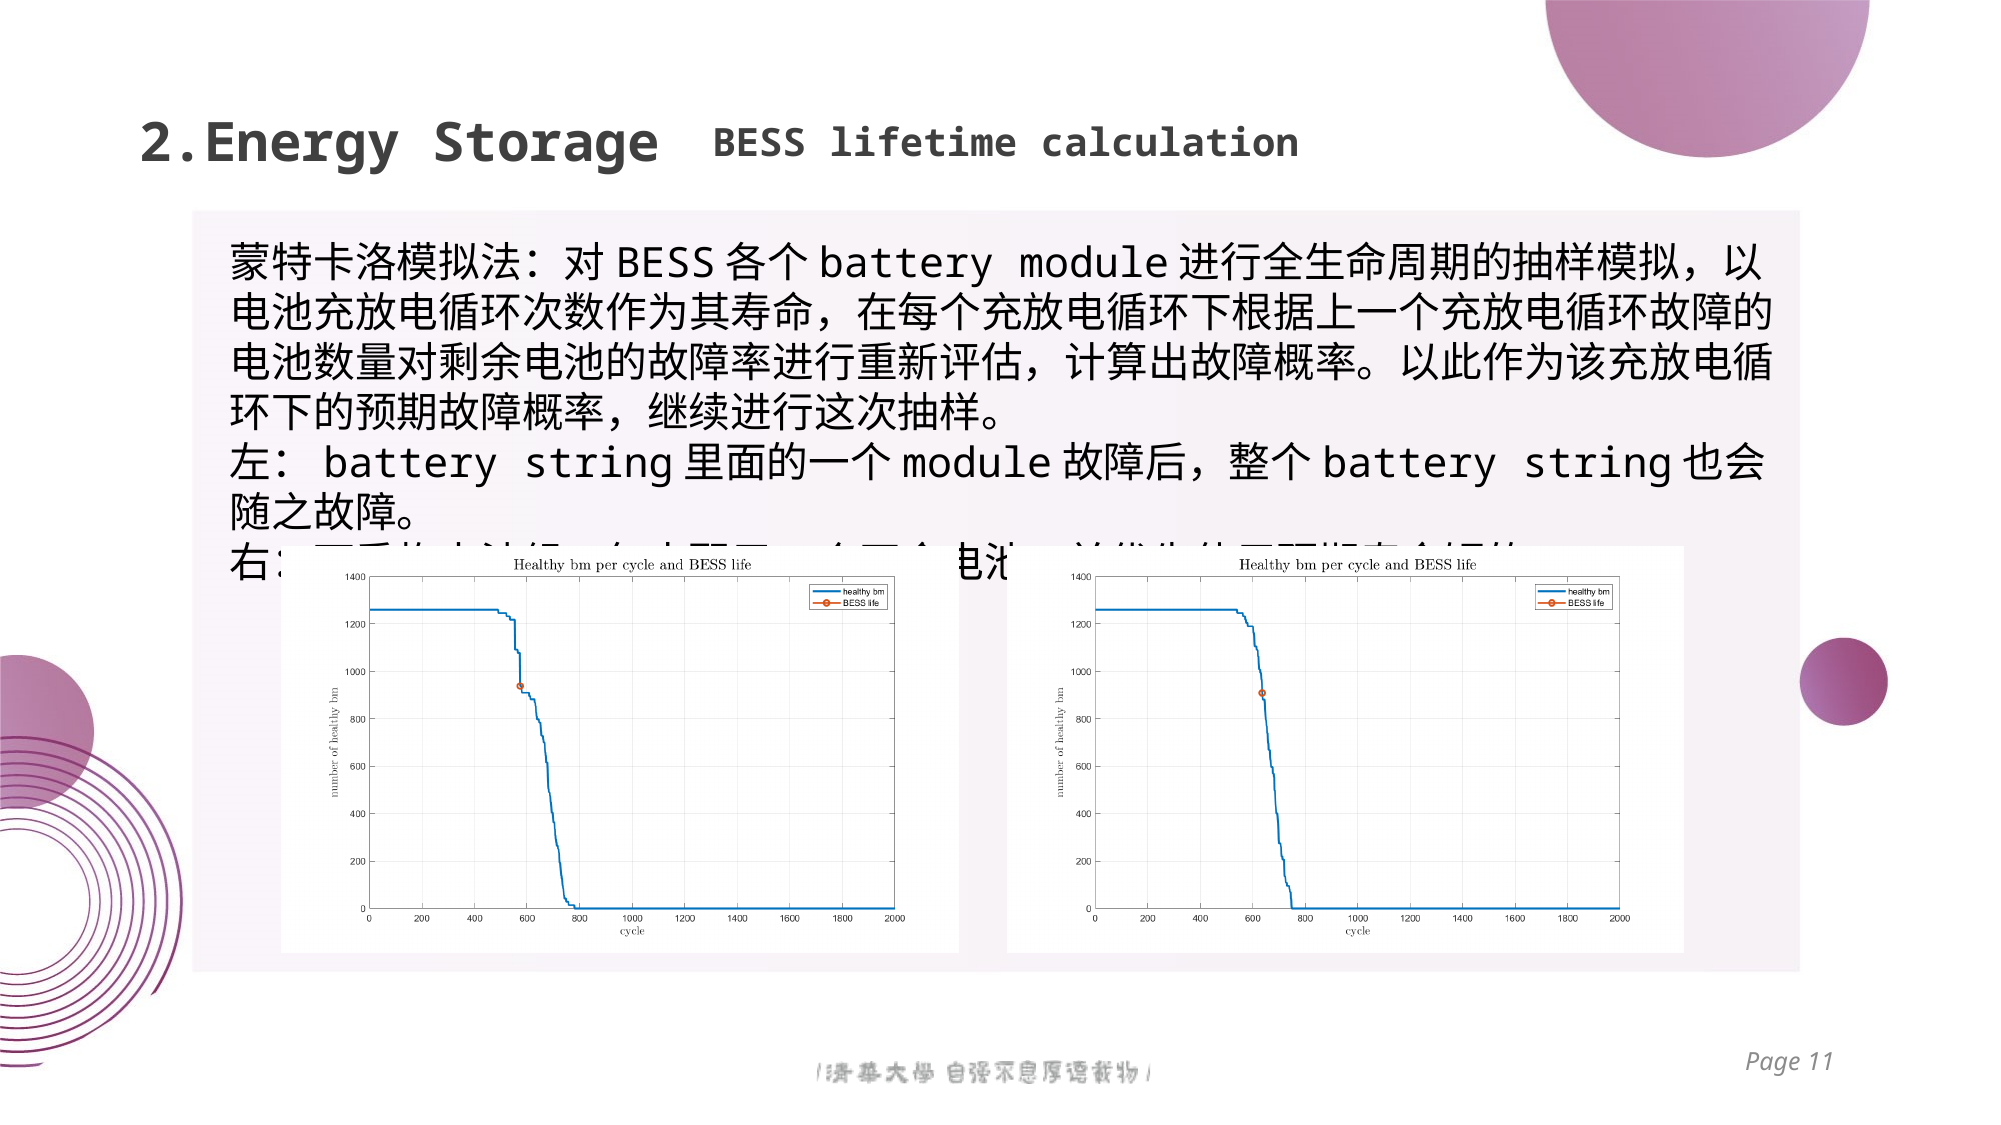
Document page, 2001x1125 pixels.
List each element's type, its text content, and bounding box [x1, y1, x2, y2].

picture [0, 0, 2001, 1125]
slide_number Page 11 [1399, 1031, 1850, 1092]
text_box BESS lifetime calculation [698, 102, 1452, 185]
text_box 蒙特卡洛模拟法：对BESS各个battery module进行全生命周期的抽样模拟，以电池充放电循环次数作为其寿命，在每个充放电循环下根据上一个充放电循环故障的电池数量对剩余电池的故障率进行重新评估，计算出故障概率。以此作为该充放电循环下的预期故障概率，继续进行这次抽样。 左：battery string里面的一个module故障后，整个battery string也会随之故障。 右：可重构电池组，每串配用1个冗余电池，并优先使用预期寿命短的。 [215, 228, 1819, 594]
title 2.Energy Storage [124, 79, 698, 208]
